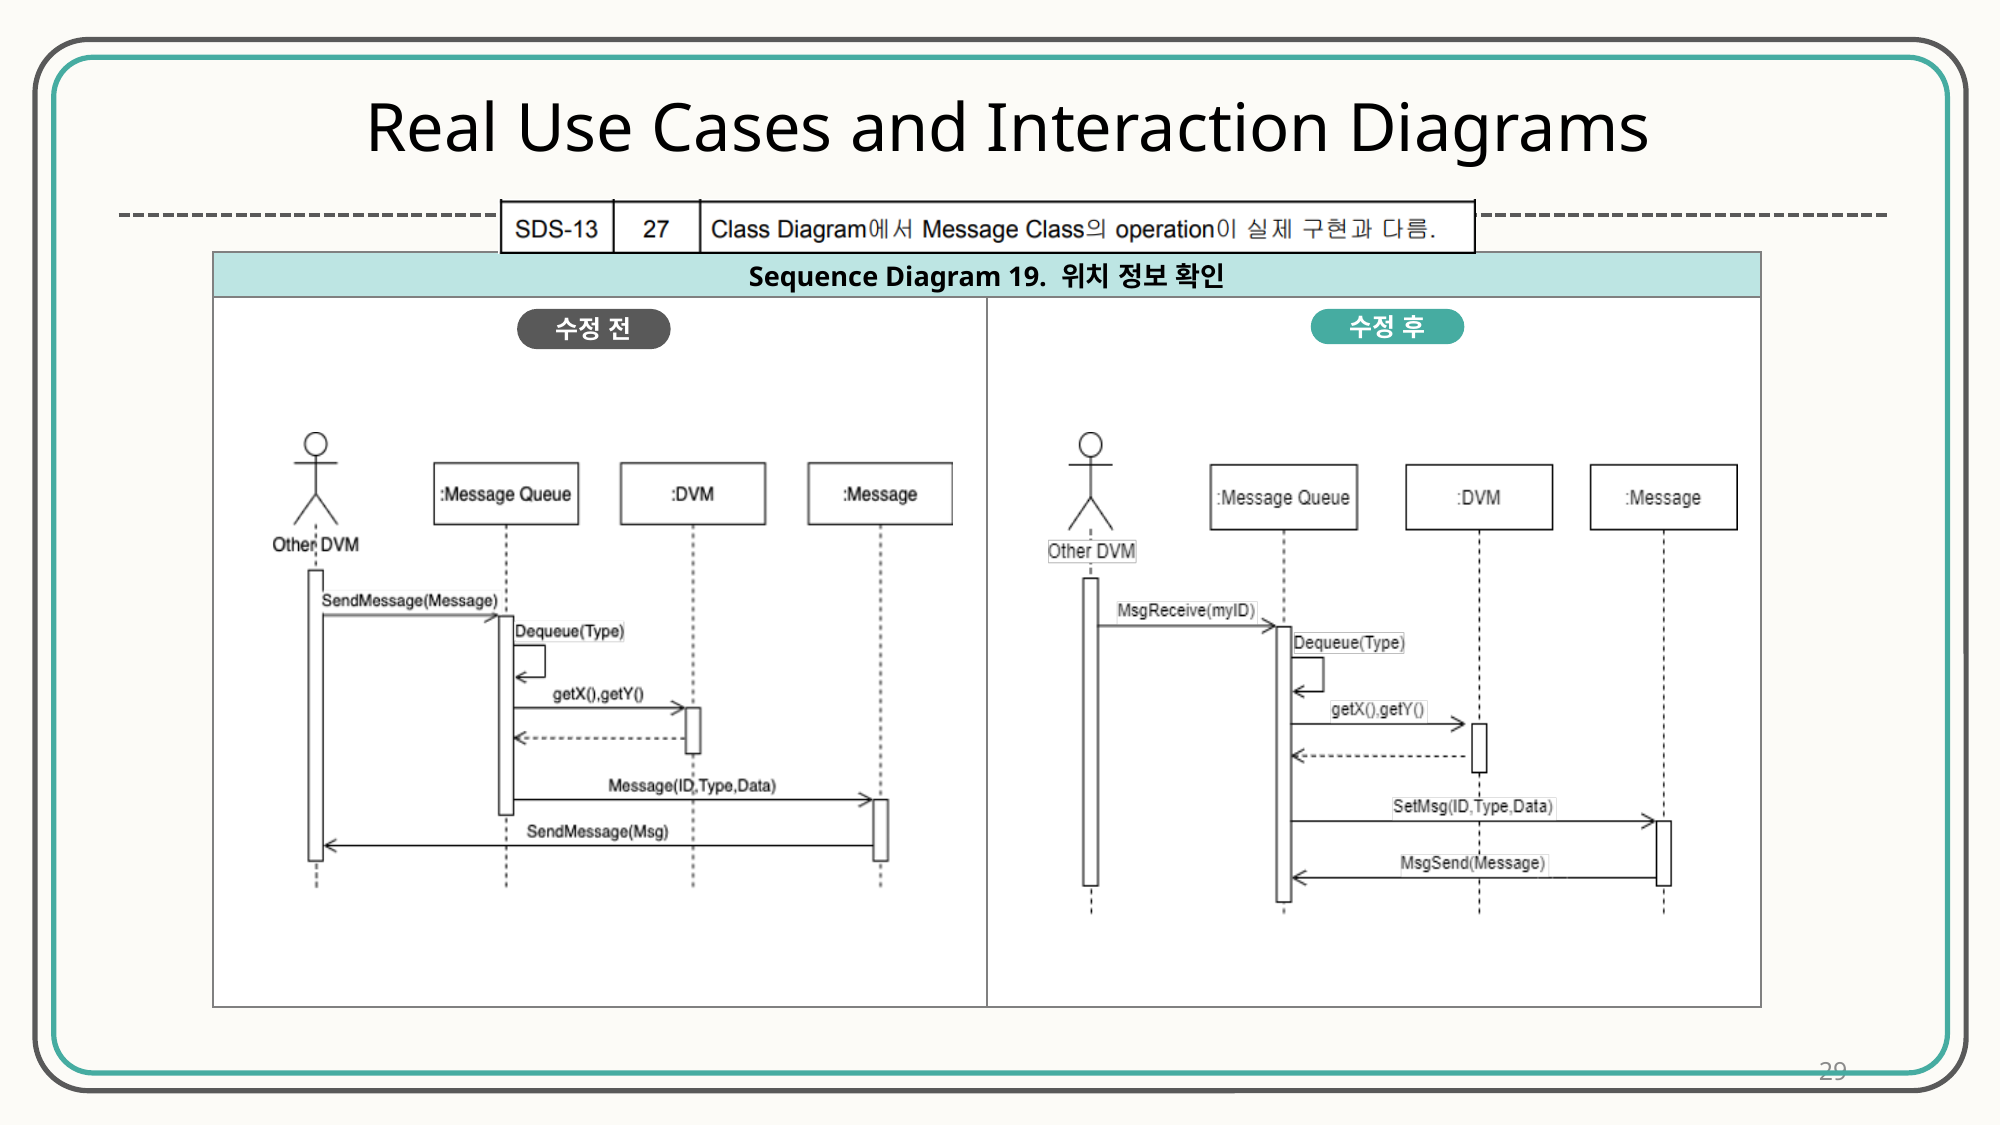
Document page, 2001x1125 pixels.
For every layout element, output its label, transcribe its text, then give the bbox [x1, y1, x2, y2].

picture [1047, 432, 1738, 921]
picture [498, 199, 1476, 254]
text_box 수정 전 [516, 307, 672, 351]
table_header Sequence Diagram 19. 위치 정보 확인 [214, 253, 1760, 296]
text_box Real Use Cases and Interaction Diagrams [332, 76, 1668, 172]
picture [271, 432, 953, 894]
slide_number 29 [1412, 1042, 1863, 1103]
table_cell [214, 298, 986, 1006]
text_box [33, 38, 1968, 1092]
text_box 수정 후 [1309, 307, 1466, 346]
table_cell [988, 298, 1760, 1006]
